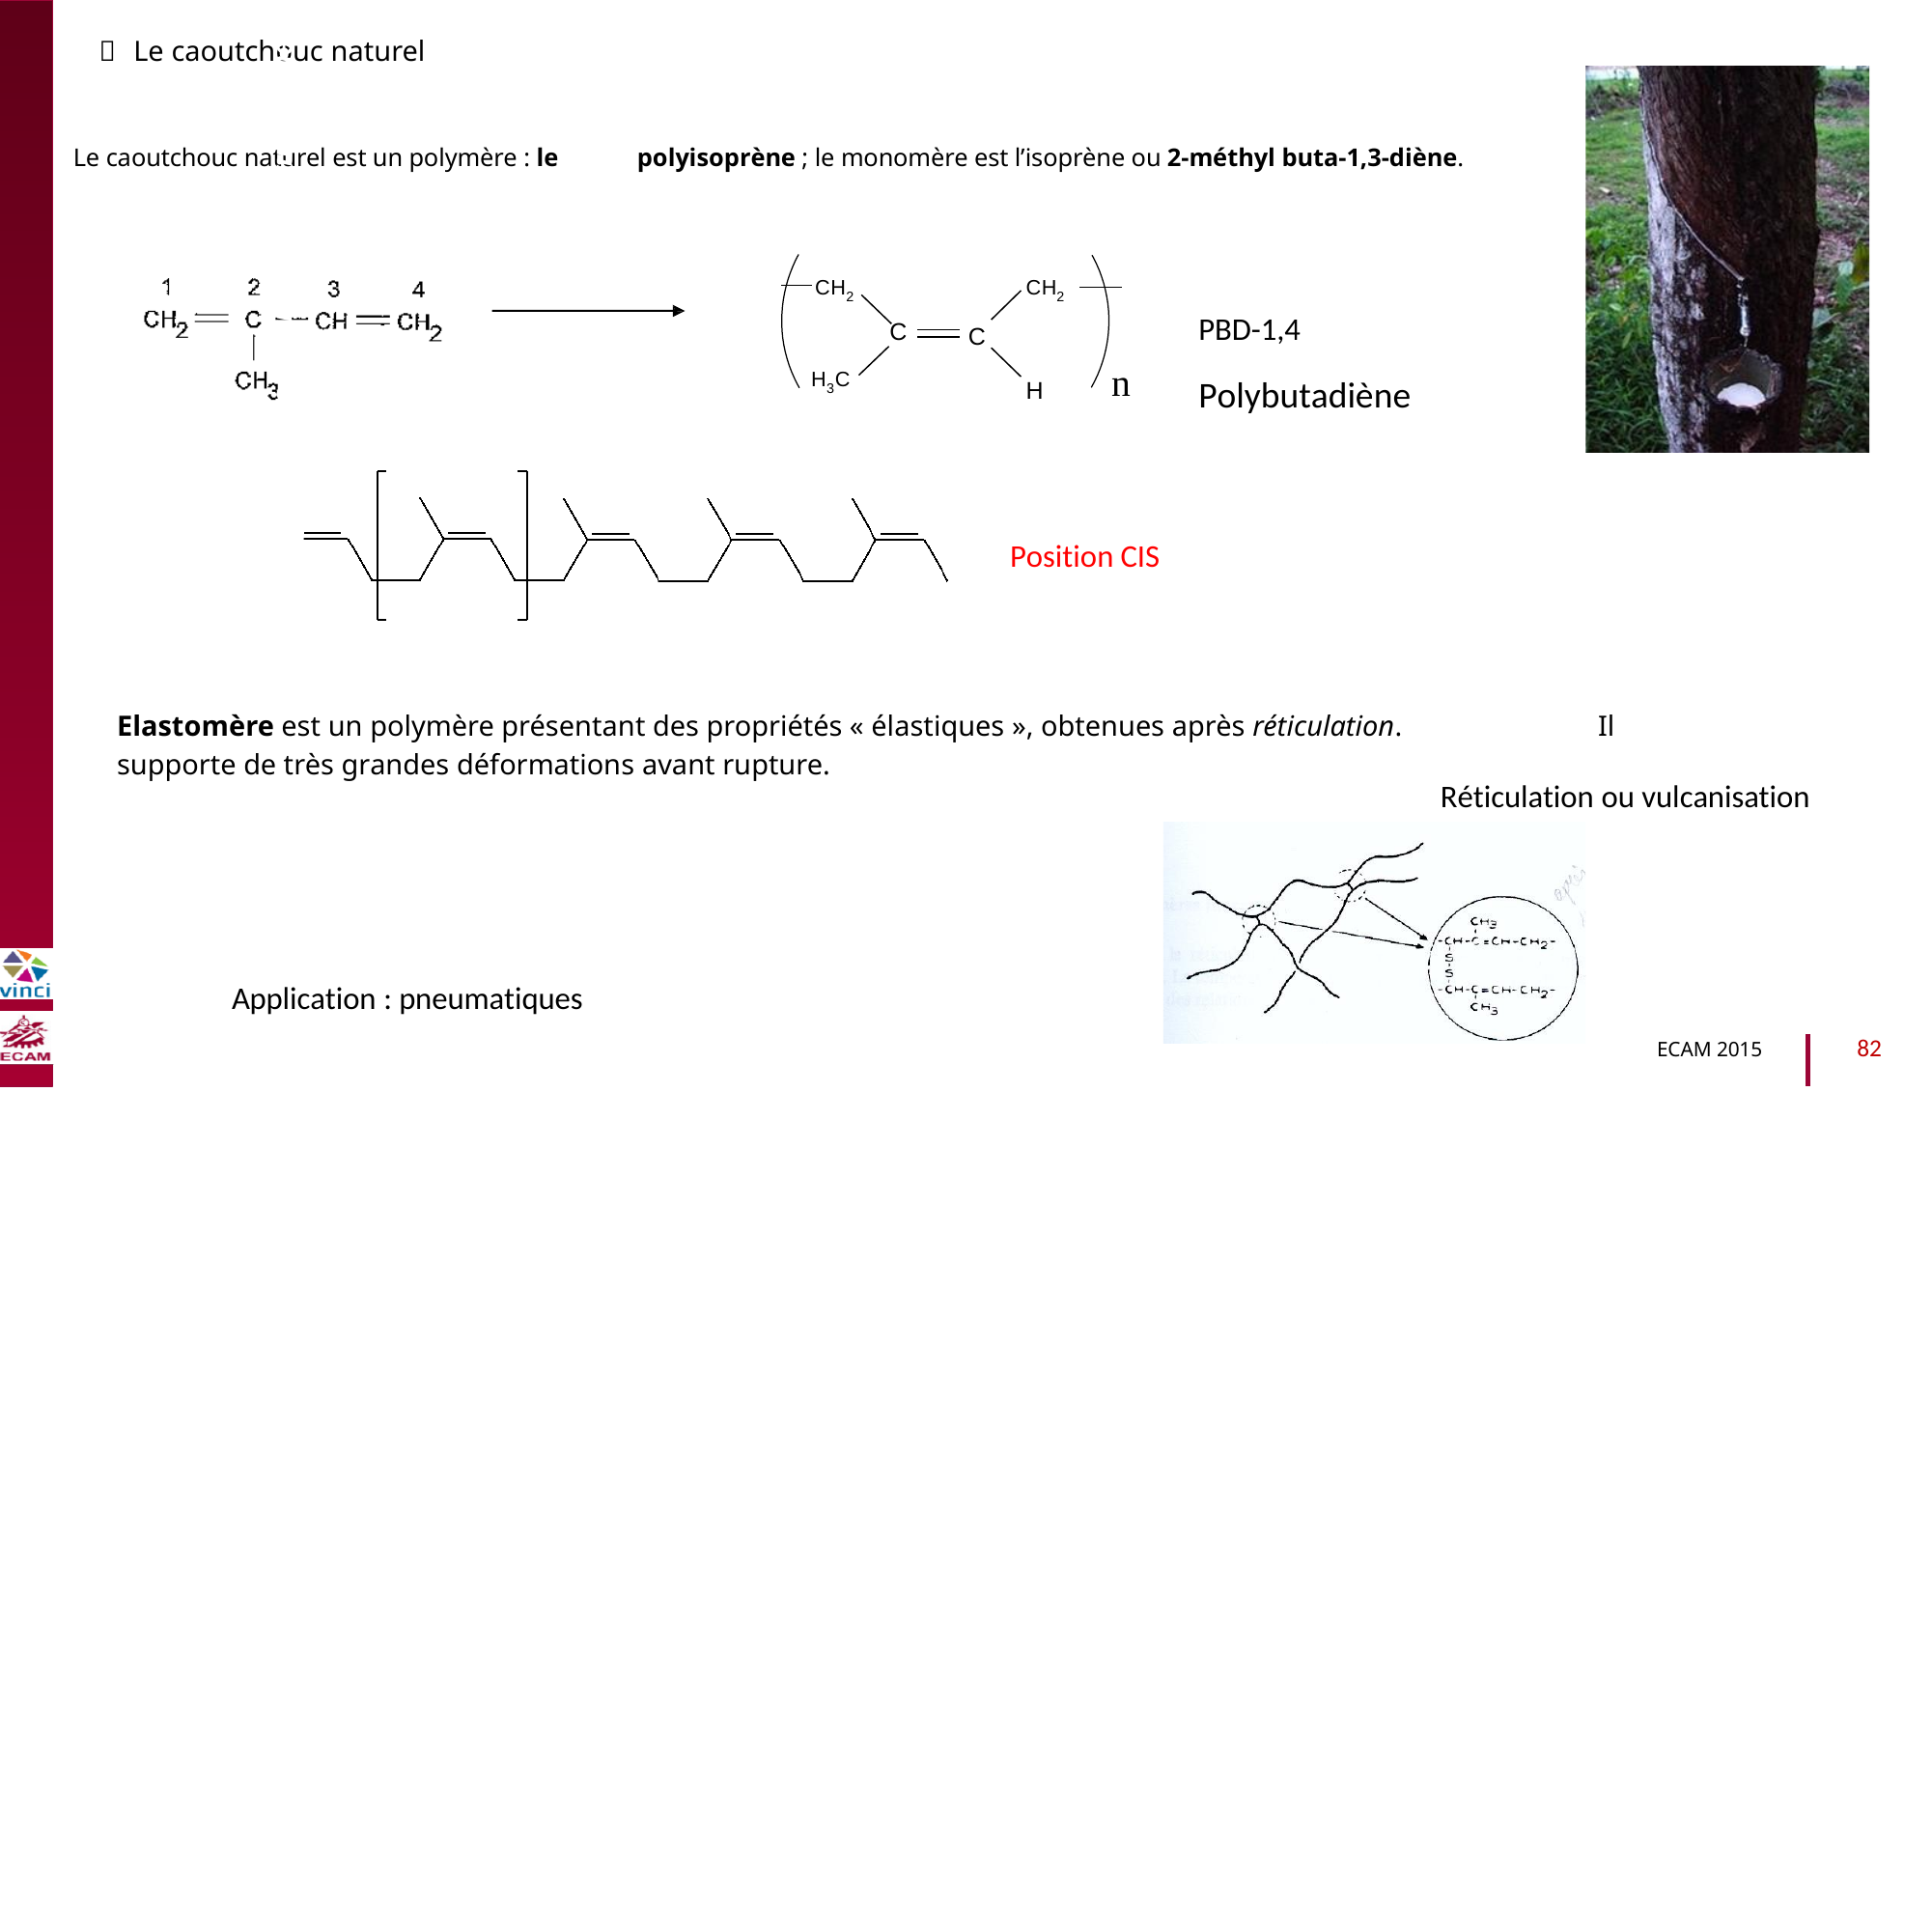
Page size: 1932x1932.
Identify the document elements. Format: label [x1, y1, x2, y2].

text_box [1855, 1034, 1892, 1067]
text_box [1585, 66, 1870, 453]
text_box [917, 307, 961, 340]
text_box [303, 453, 978, 638]
text_box [229, 983, 644, 1023]
text_box [1596, 710, 1632, 747]
text_box [1196, 313, 1417, 419]
text_box [1079, 255, 1122, 388]
text_box [70, 12, 631, 577]
text_box [966, 322, 1022, 378]
text_box [491, 304, 686, 318]
text_box [1162, 780, 1872, 1044]
text_box [809, 272, 914, 400]
text_box [0, 0, 55, 1086]
text_box [1008, 540, 1190, 581]
text_box [1023, 272, 1078, 309]
text_box [781, 254, 812, 388]
text_box [1108, 362, 1139, 406]
text_box [1023, 377, 1050, 406]
text_box [114, 748, 935, 786]
text_box [1654, 1037, 1765, 1062]
text_box [114, 710, 1595, 747]
text_box [634, 143, 1582, 177]
text_box [991, 290, 1022, 321]
